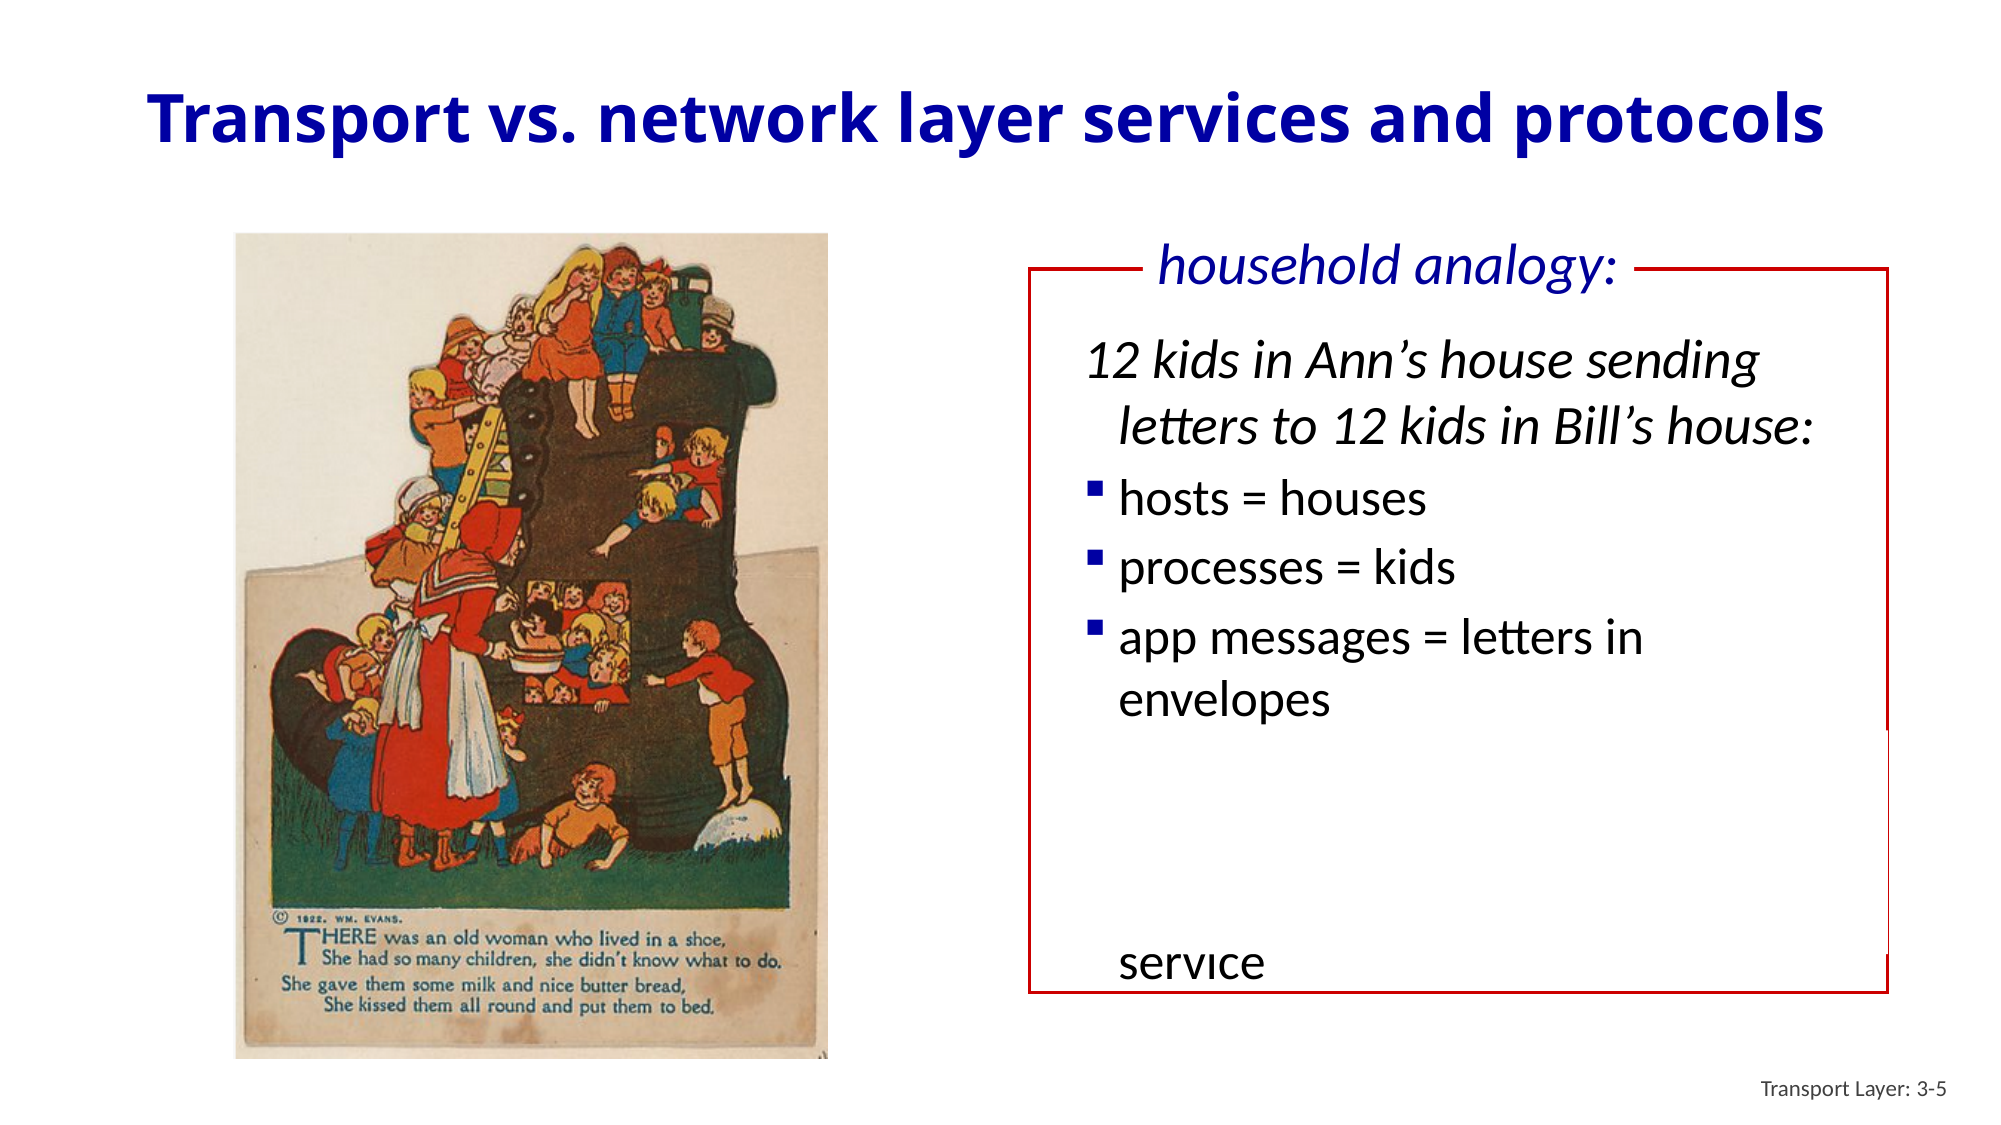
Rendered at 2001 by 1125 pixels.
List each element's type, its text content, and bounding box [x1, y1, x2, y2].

picture [233, 232, 828, 1059]
slide_number Transport Layer: 3- [1512, 1056, 1963, 1117]
title Transport vs. network layer services and protocols [131, 47, 1952, 195]
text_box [1029, 179, 1927, 1013]
